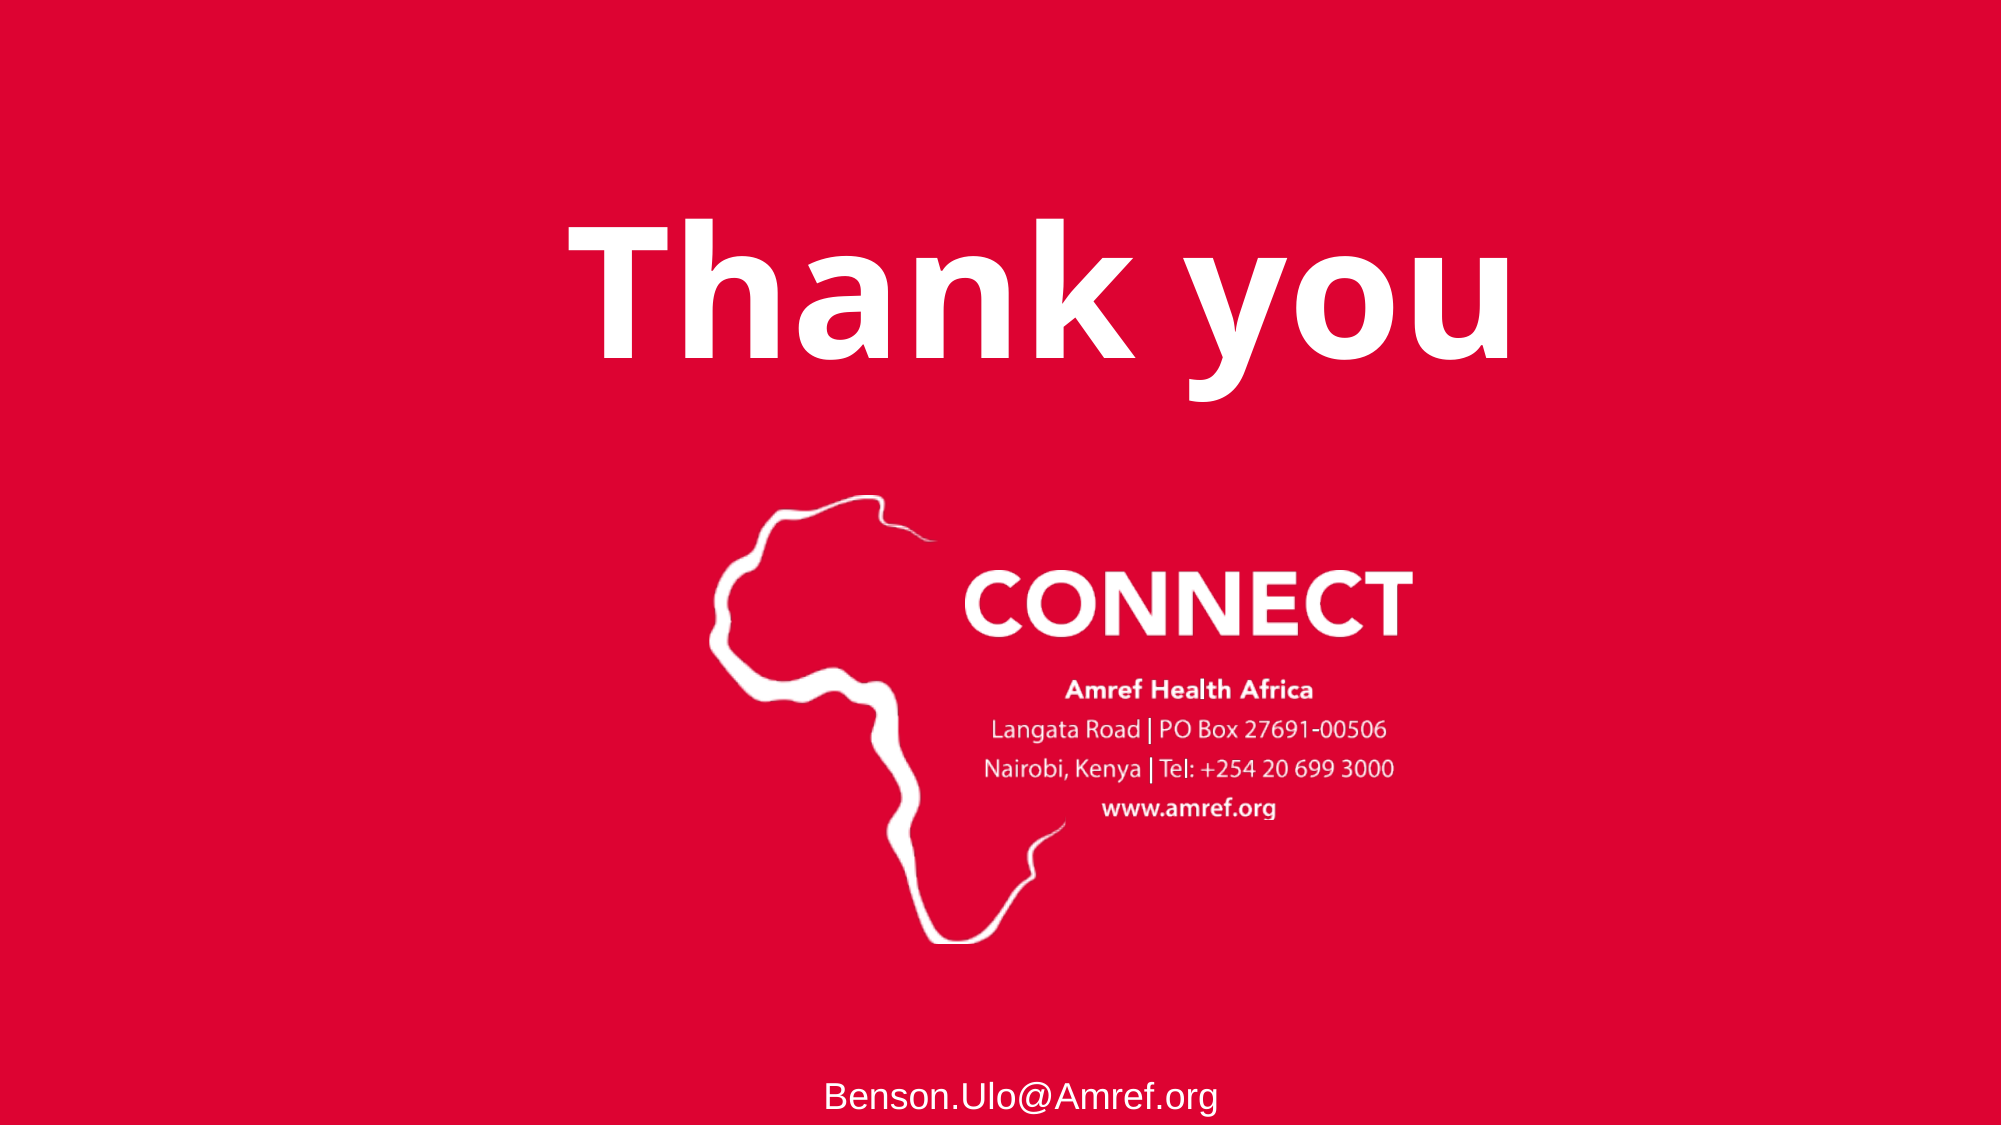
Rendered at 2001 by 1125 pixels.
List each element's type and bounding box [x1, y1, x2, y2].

picture [0, 0, 2000, 1125]
text_box [709, 495, 1413, 944]
